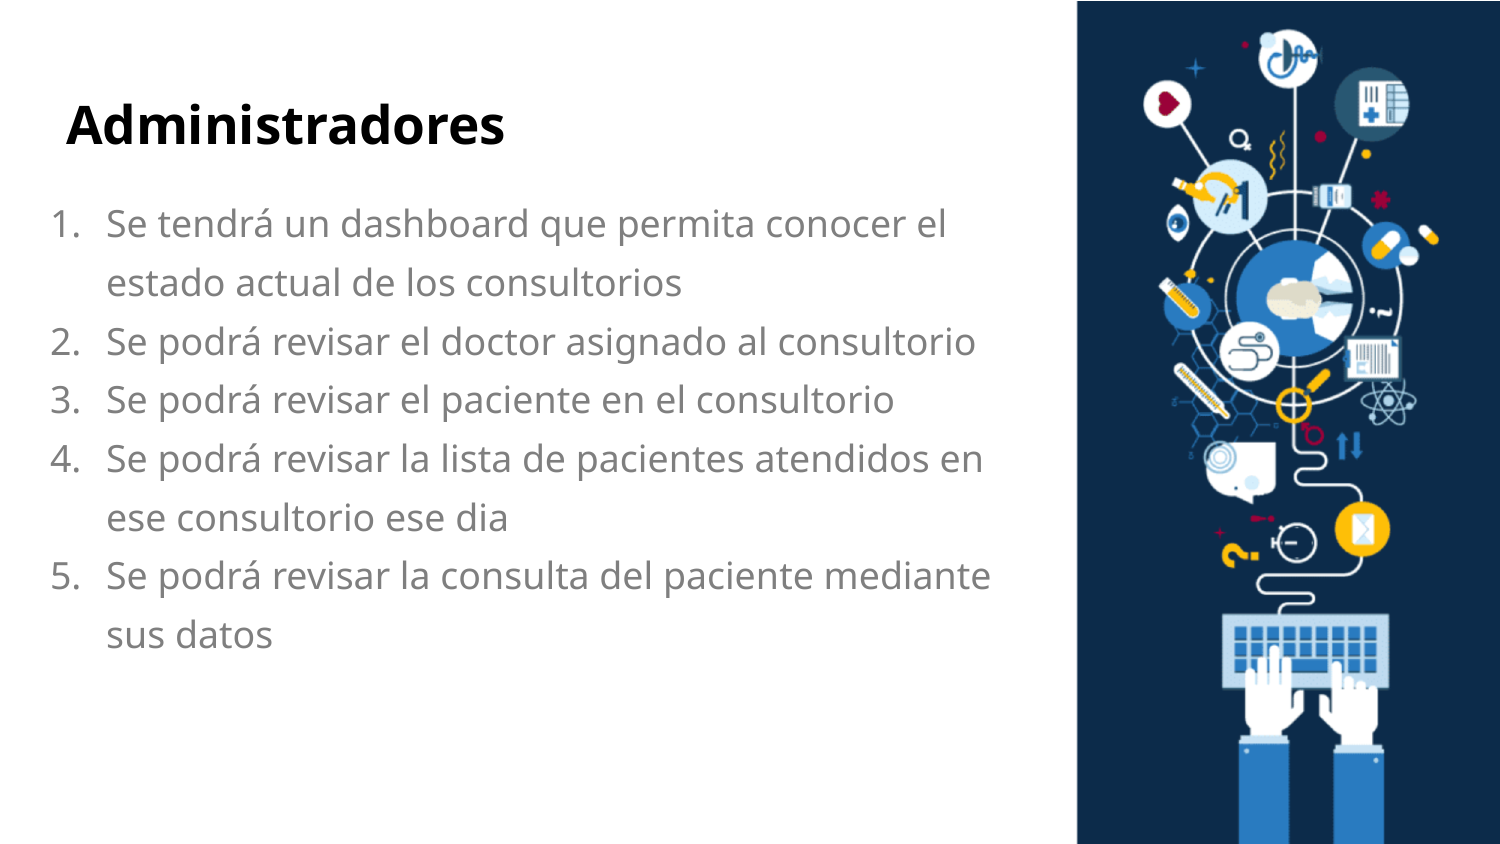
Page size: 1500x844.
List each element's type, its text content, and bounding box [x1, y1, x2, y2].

picture [865, 2, 1500, 844]
title Administradores [51, 72, 1076, 176]
list Se tendrá un dashboard que permita conocer el estado actual de los consultorios Se podrá revisar el doctor asignado al consultorio Se podrá revisar el paciente en el consultorio Se podrá revisar la lista de pacientes atendidos en ese consultorio ese dia Se podrá revisar la consulta del paciente mediante sus datos [16, 175, 1048, 778]
